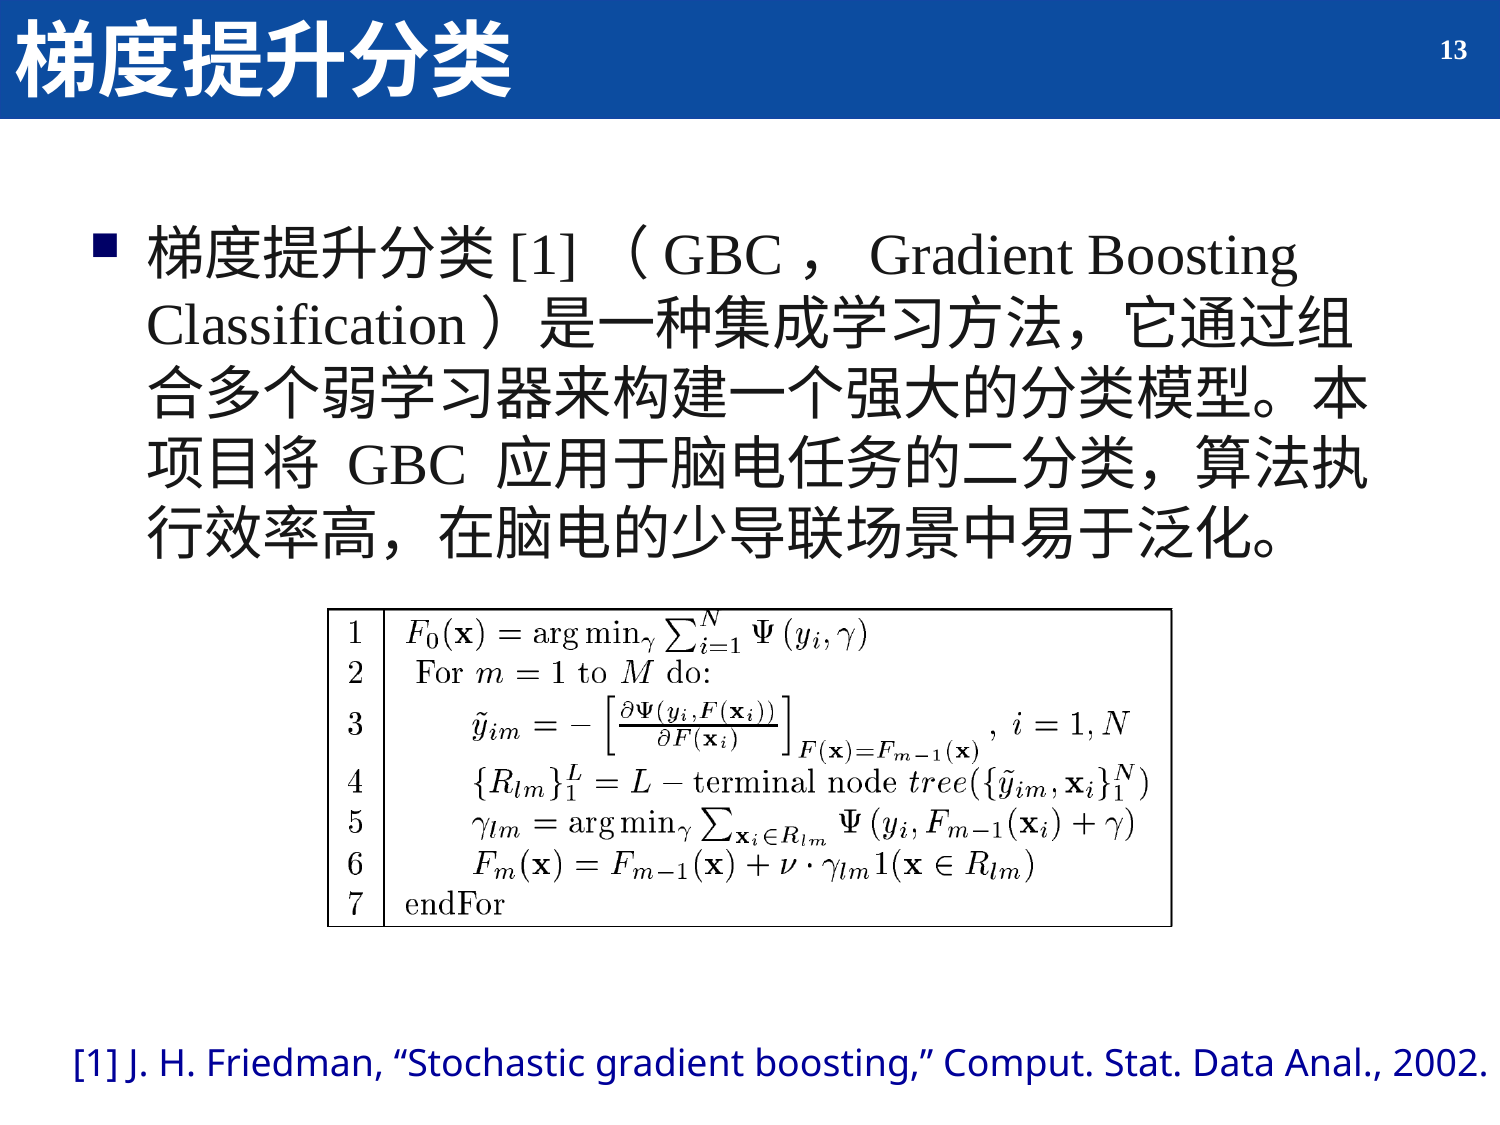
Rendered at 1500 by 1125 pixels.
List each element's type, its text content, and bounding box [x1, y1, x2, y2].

picture [327, 608, 1173, 927]
title 梯度提升分类 [0, 0, 1500, 128]
list 梯度提升分类[1]（GBC，Gradient Boosting Classification）是一种集成学习方法，它通过组合多个弱学习器来构建一个强大的分类模型。本项目将 GBC 应用于脑电任务的二分类，算法执行效率高，在脑电的少导联场景中易于泛化。 [75, 208, 1425, 951]
text_box [1] J. H. Friedman, “Stochastic gradient boosting,” Comput. Stat. Data Anal., 2002. [57, 1031, 1500, 1092]
